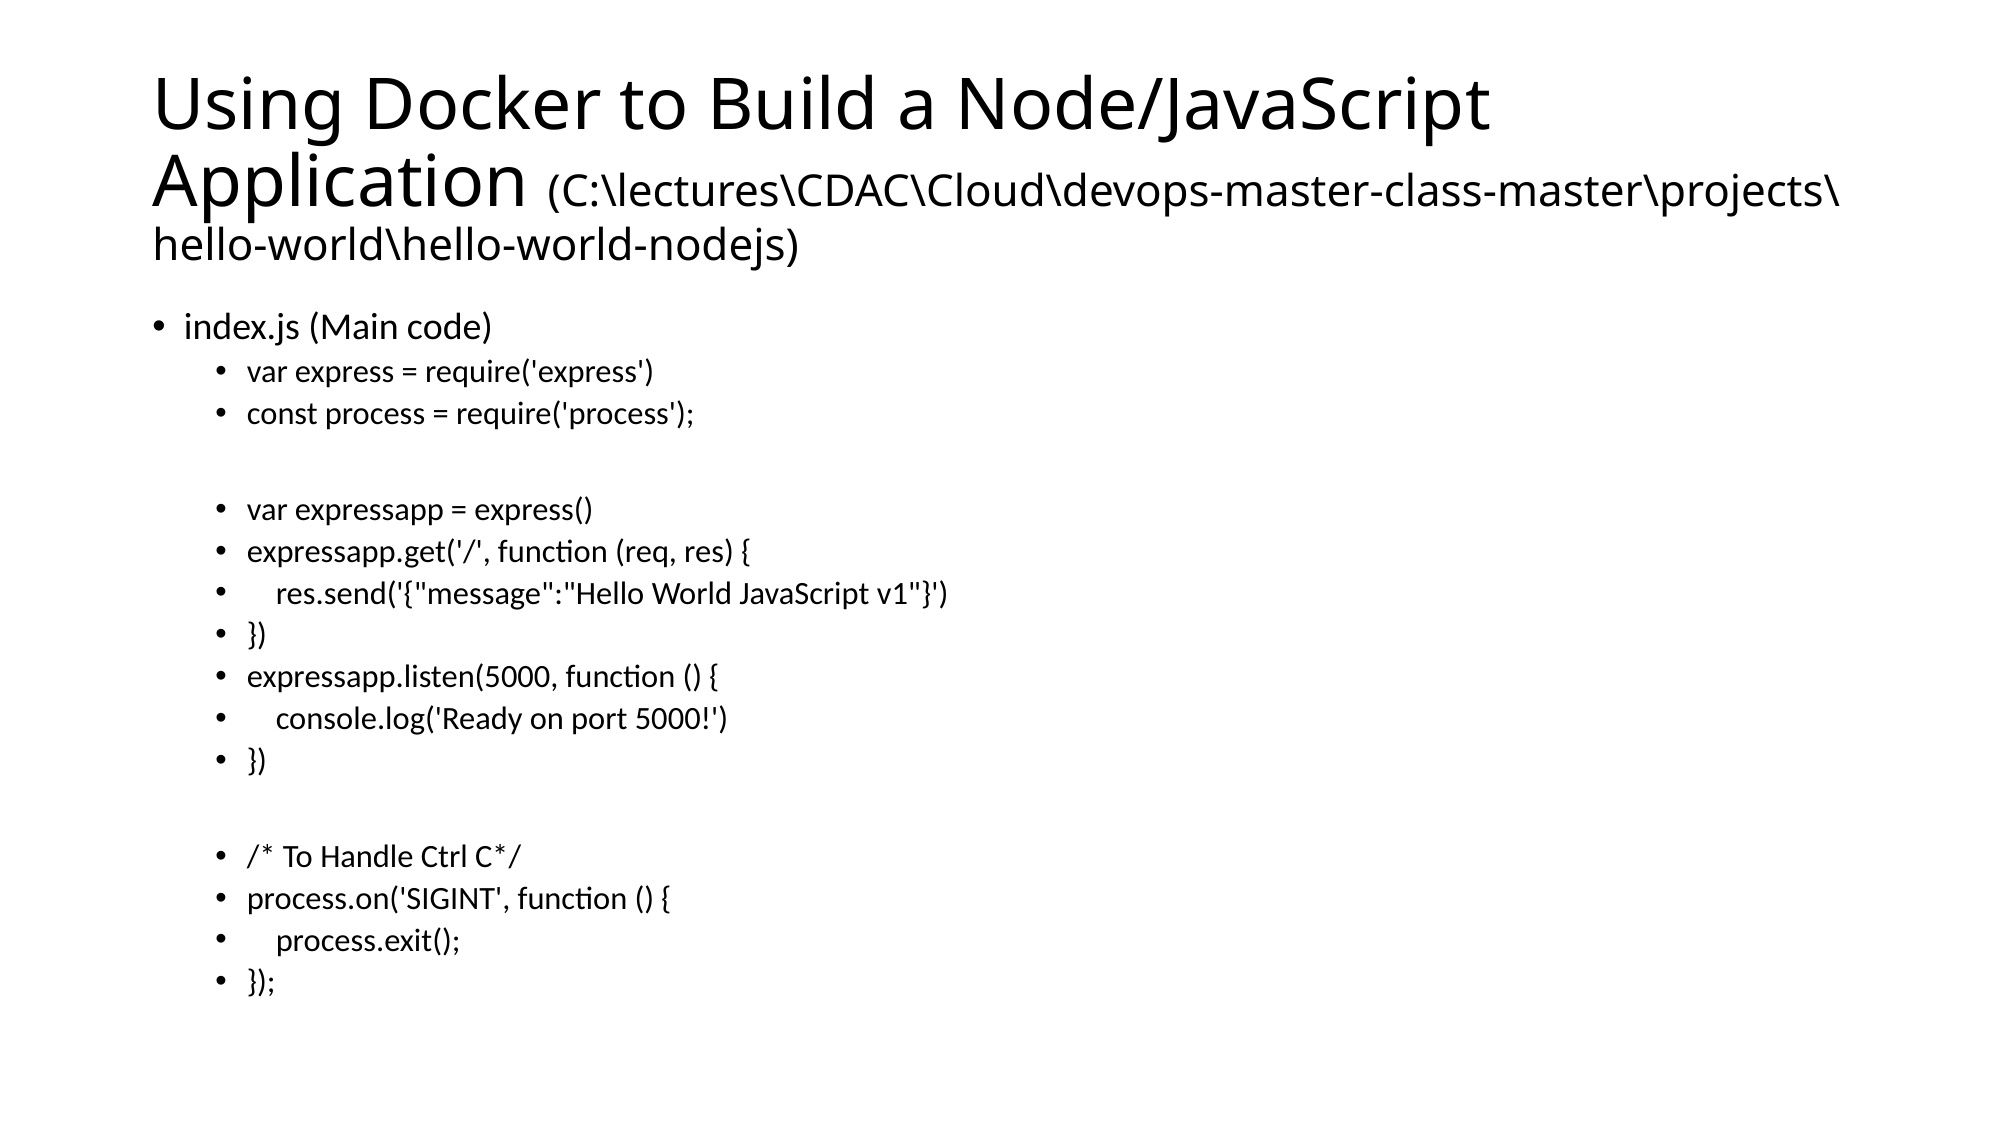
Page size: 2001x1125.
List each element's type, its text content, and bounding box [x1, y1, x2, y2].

list index.js (Main code) var express = require('express') const process = require('process'); var expressapp = express() expressapp.get('/', function (req, res) { res.send('{"message":"Hello World JavaScript v1"}') }) expressapp.listen(5000, function () { console.log('Ready on port 5000!') }) /* To Handle Ctrl C*/ process.on('SIGINT', function () { process.exit(); }); [137, 299, 1863, 1014]
title Using Docker to Build a Node/JavaScript Application (C:\lectures\CDAC\Cloud\devops-master-class-master\projects\hello-world\hello-world-nodejs) [137, 59, 1863, 278]
